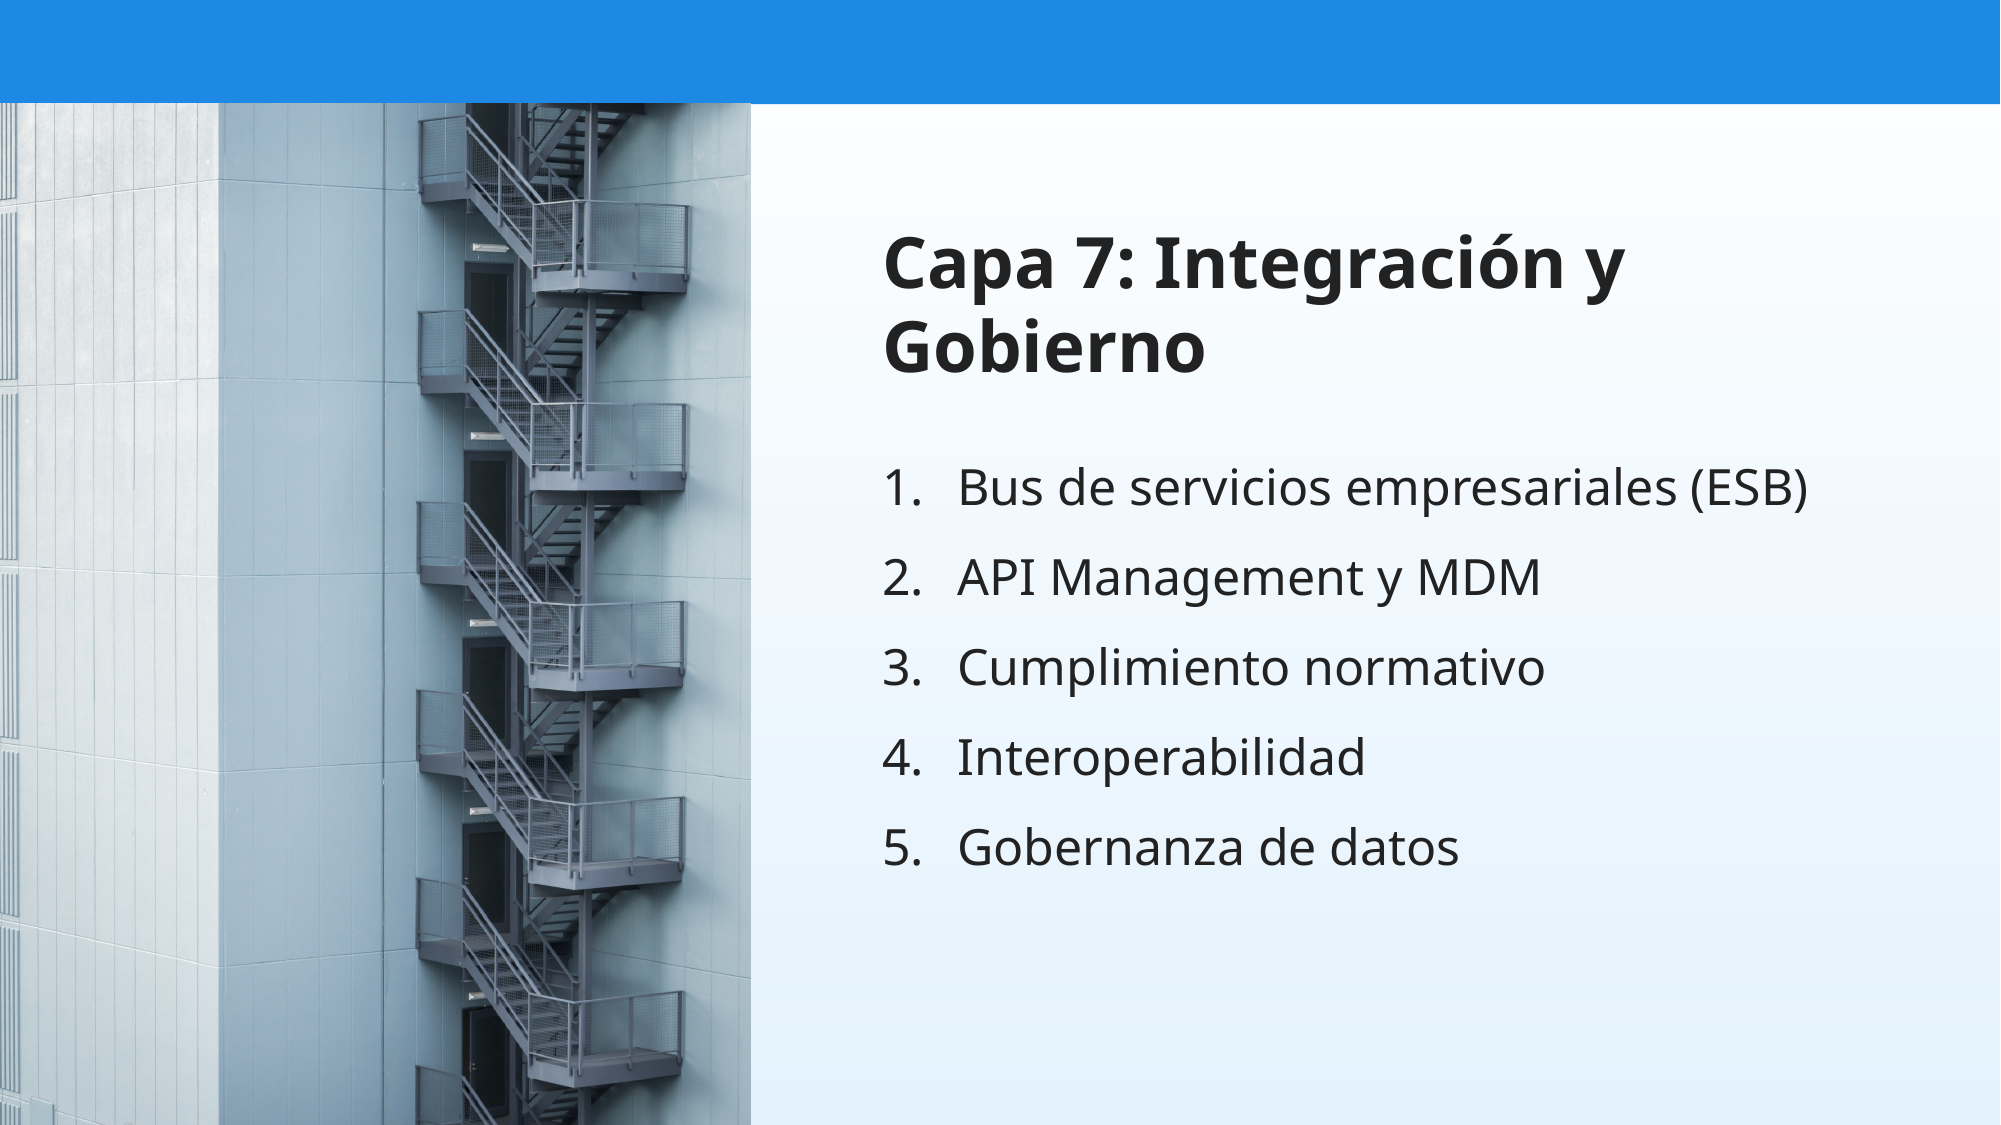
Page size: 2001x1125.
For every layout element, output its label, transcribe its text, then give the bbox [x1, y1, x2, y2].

text_box Capa 7: Integración y Gobierno [867, 124, 1917, 395]
text_box Bus de servicios empresariales (ESB) API Management y MDM Cumplimiento normativo Interoperabilidad Gobernanza de datos [867, 418, 1898, 884]
text_box [751, 105, 2000, 1125]
picture [0, 103, 751, 1125]
text_box [0, 0, 2000, 105]
